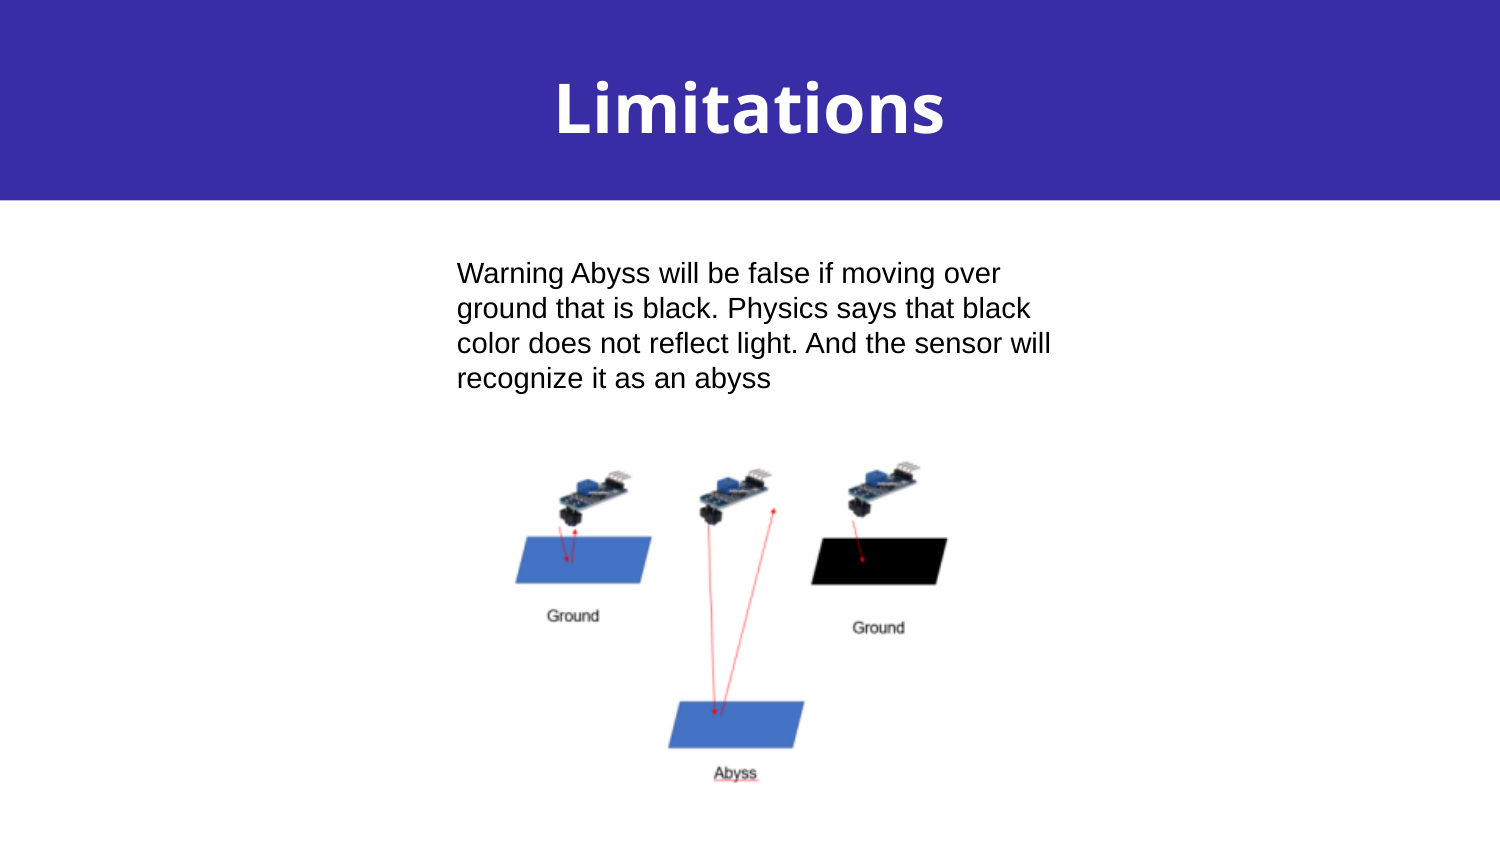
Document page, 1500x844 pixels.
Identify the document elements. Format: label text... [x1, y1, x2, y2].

text_box Warning Abyss will be false if moving over ground that is black. Physics says that black color does not reflect light. And the sensor will recognize it as an abyss [442, 247, 1108, 402]
picture [481, 442, 988, 795]
title Limitations [178, 49, 1322, 144]
